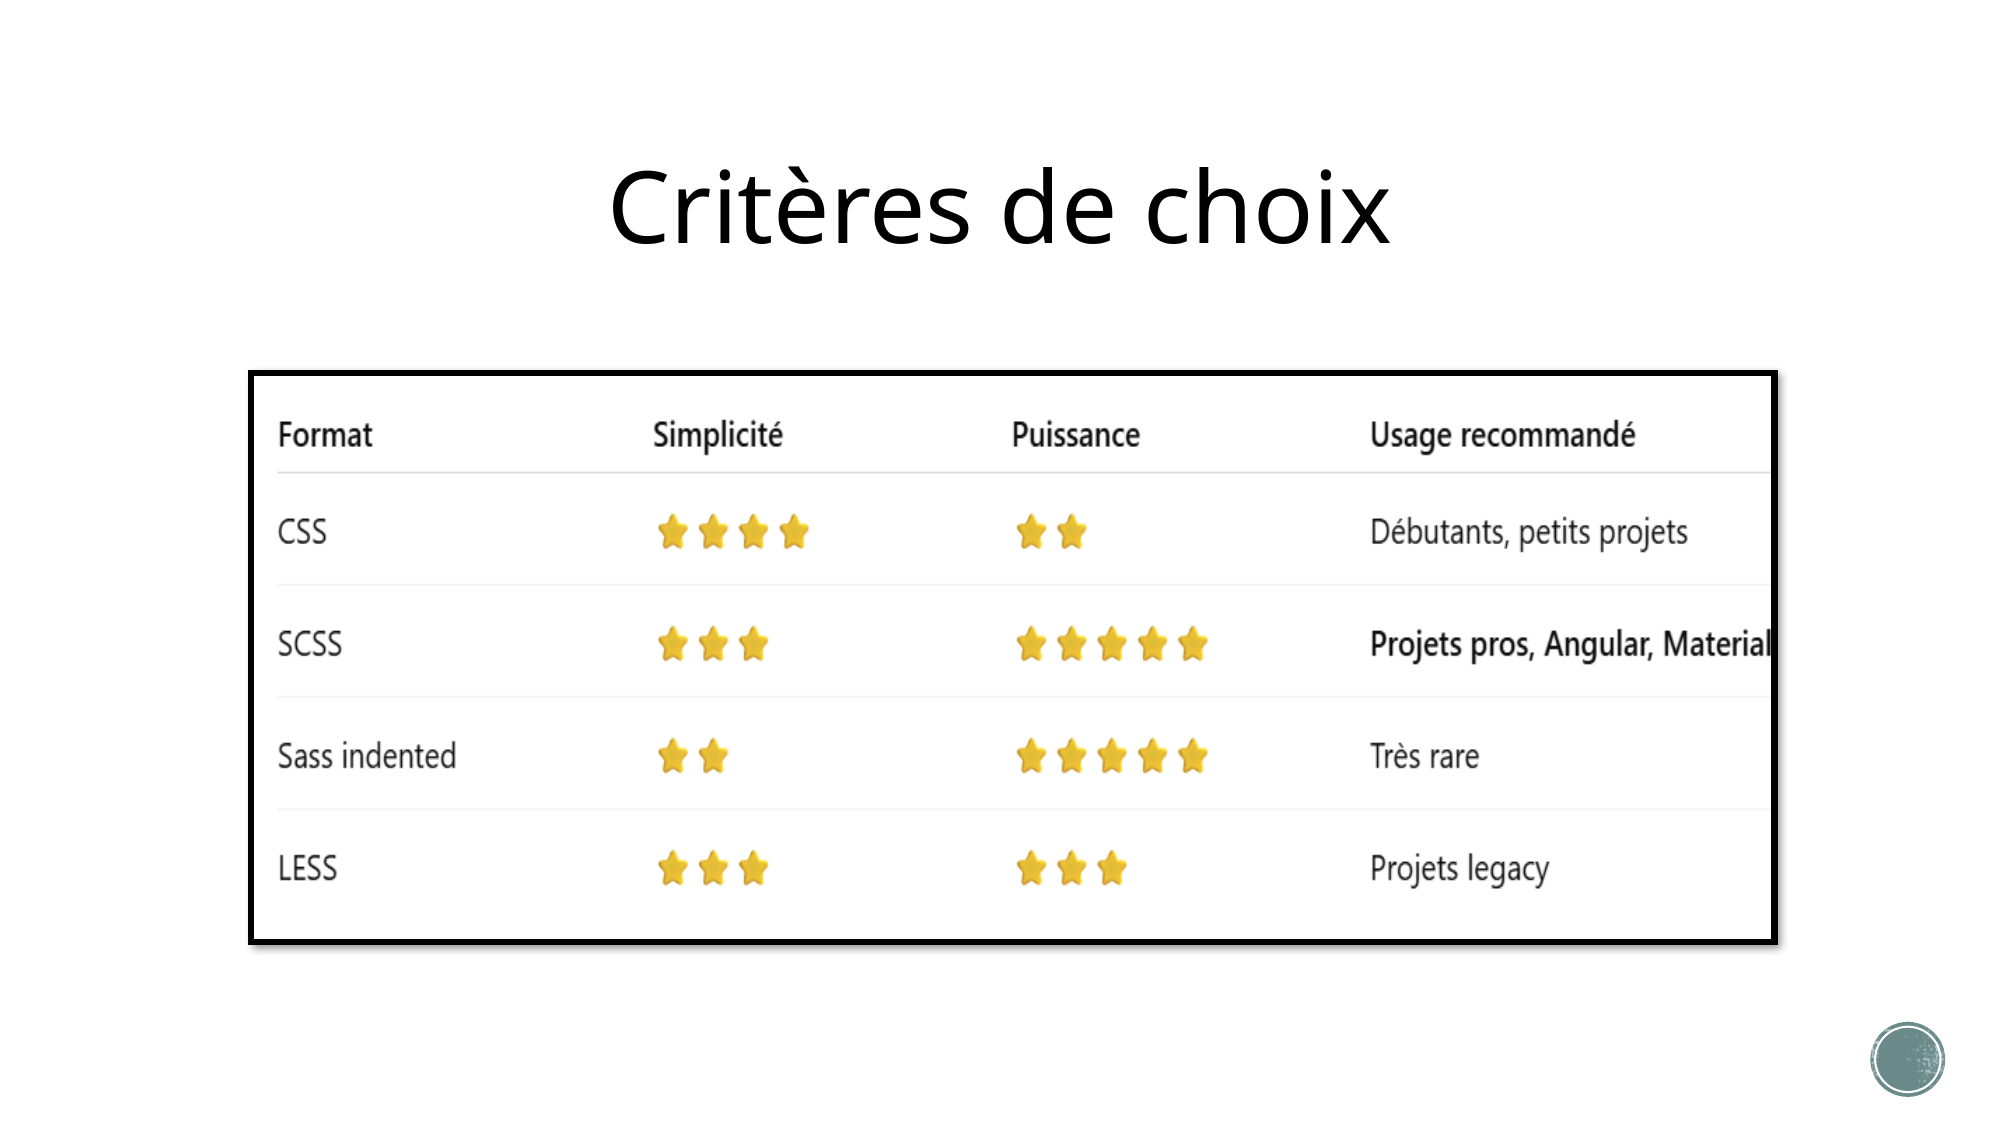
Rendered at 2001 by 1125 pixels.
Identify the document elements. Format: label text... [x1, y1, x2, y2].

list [255, 377, 1770, 938]
title Critères de choix [175, 79, 1826, 344]
